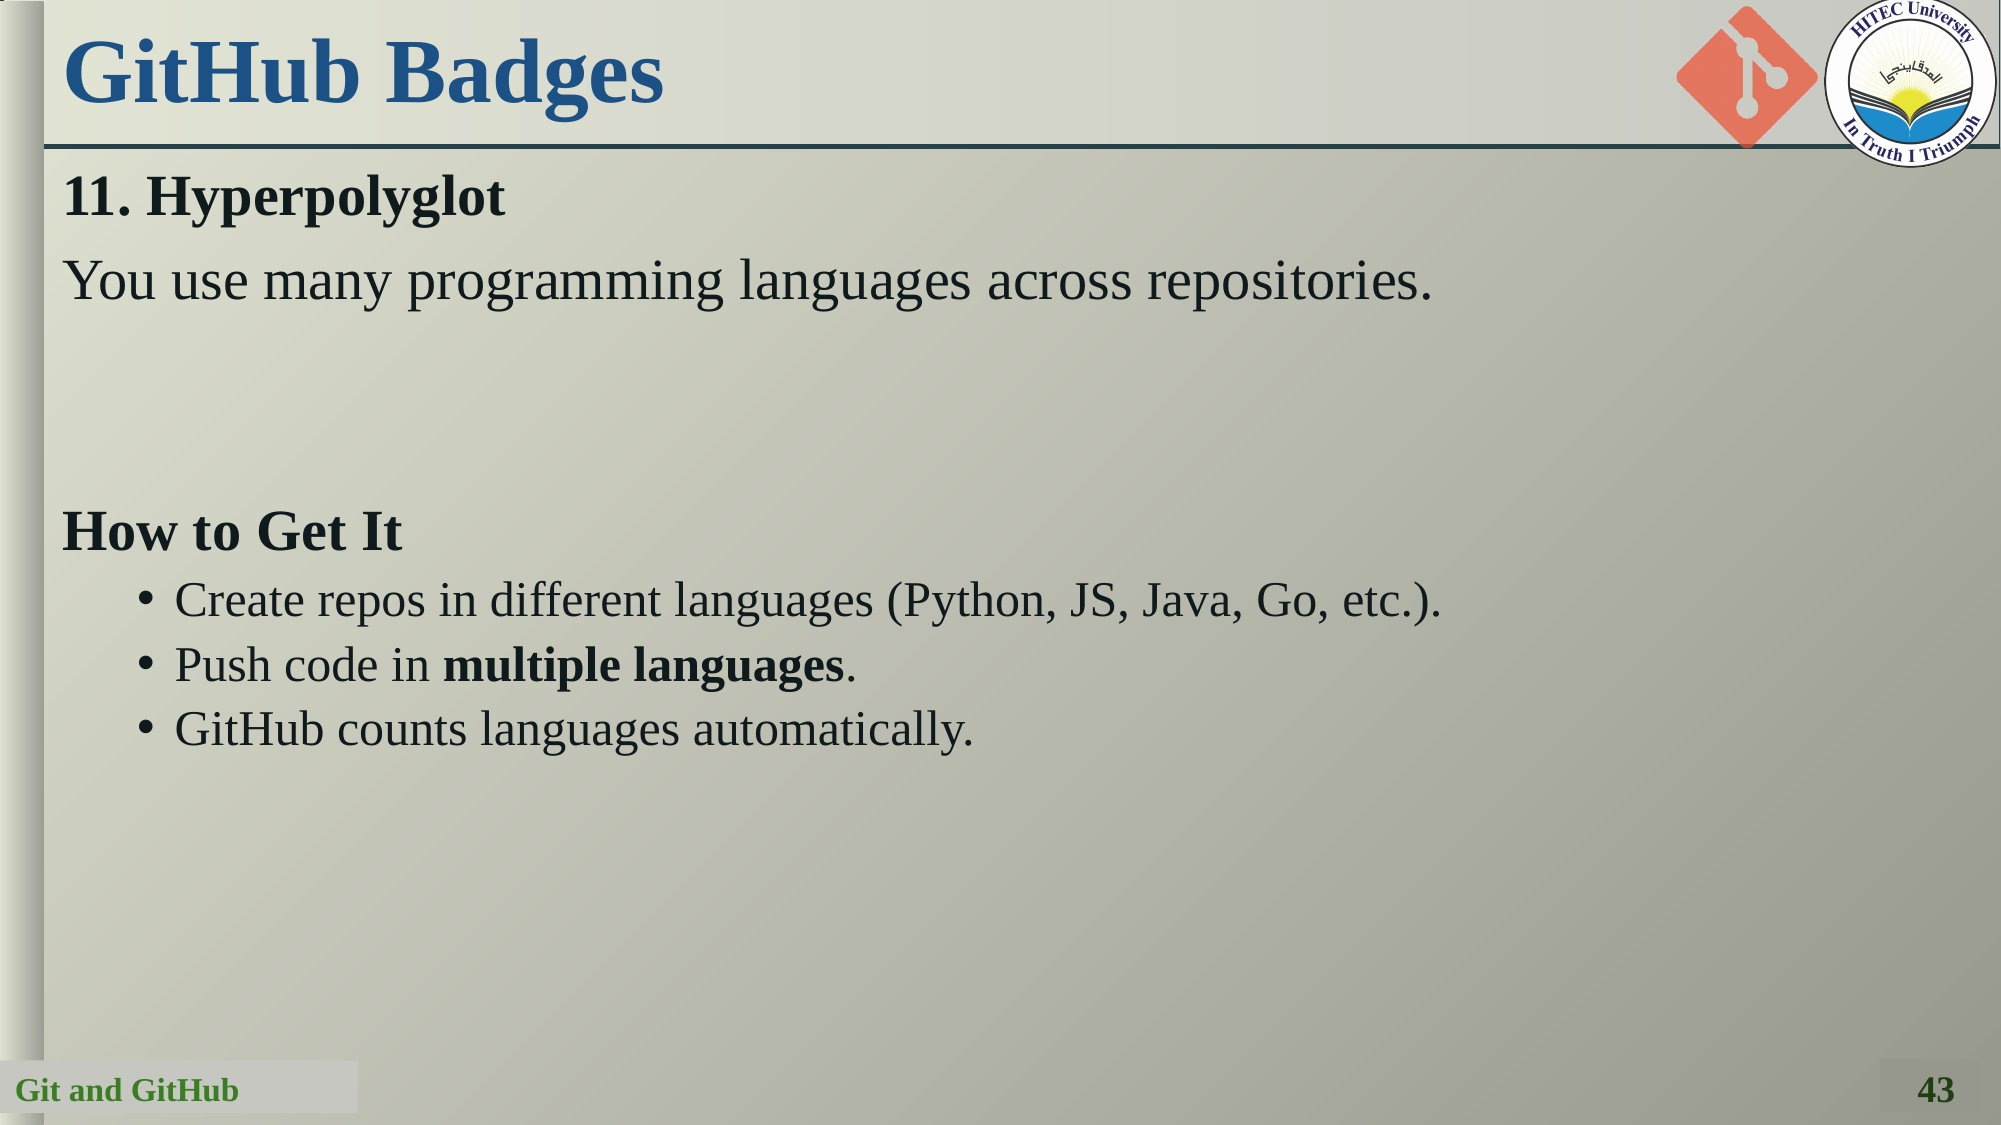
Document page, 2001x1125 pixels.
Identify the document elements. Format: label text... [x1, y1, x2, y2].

list 11. Hyperpolyglot You use many programming languages across repositories. How to Get It Create repos in different languages (Python, JS, Java, Go, etc.). Push code in multiple languages. GitHub counts languages automatically. [47, 157, 1975, 1100]
picture [1824, 0, 1997, 168]
title GitHub Badges [47, 5, 1915, 141]
slide_number 43 [1692, 1057, 1970, 1118]
picture [1672, 144, 1823, 149]
